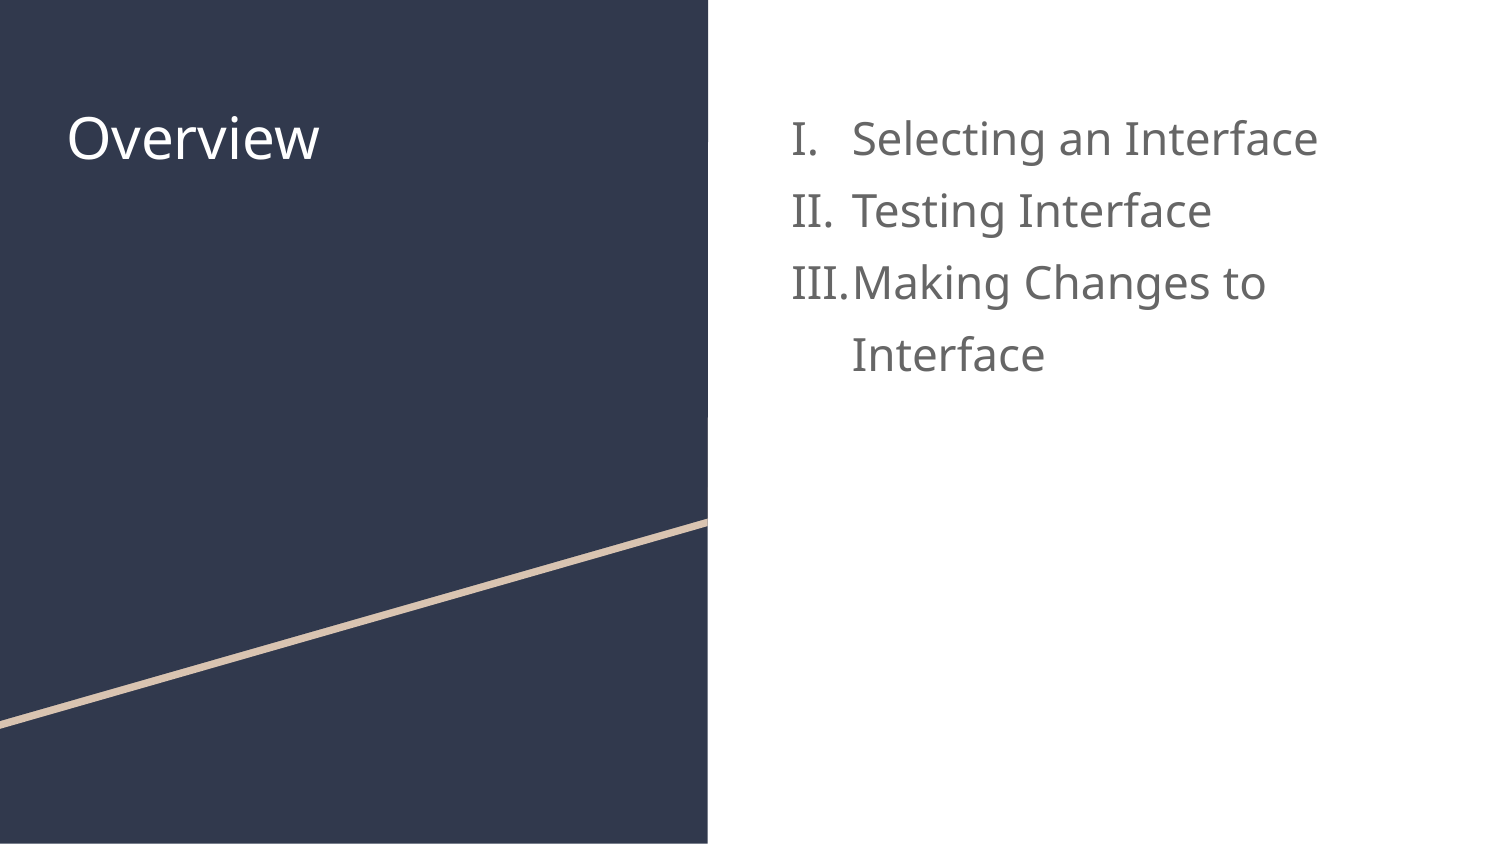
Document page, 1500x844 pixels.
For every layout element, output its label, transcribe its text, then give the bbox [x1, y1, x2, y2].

title Overview [51, 82, 660, 494]
list Selecting an Interface Testing Interface Making Changes to Interface [761, 82, 1446, 755]
